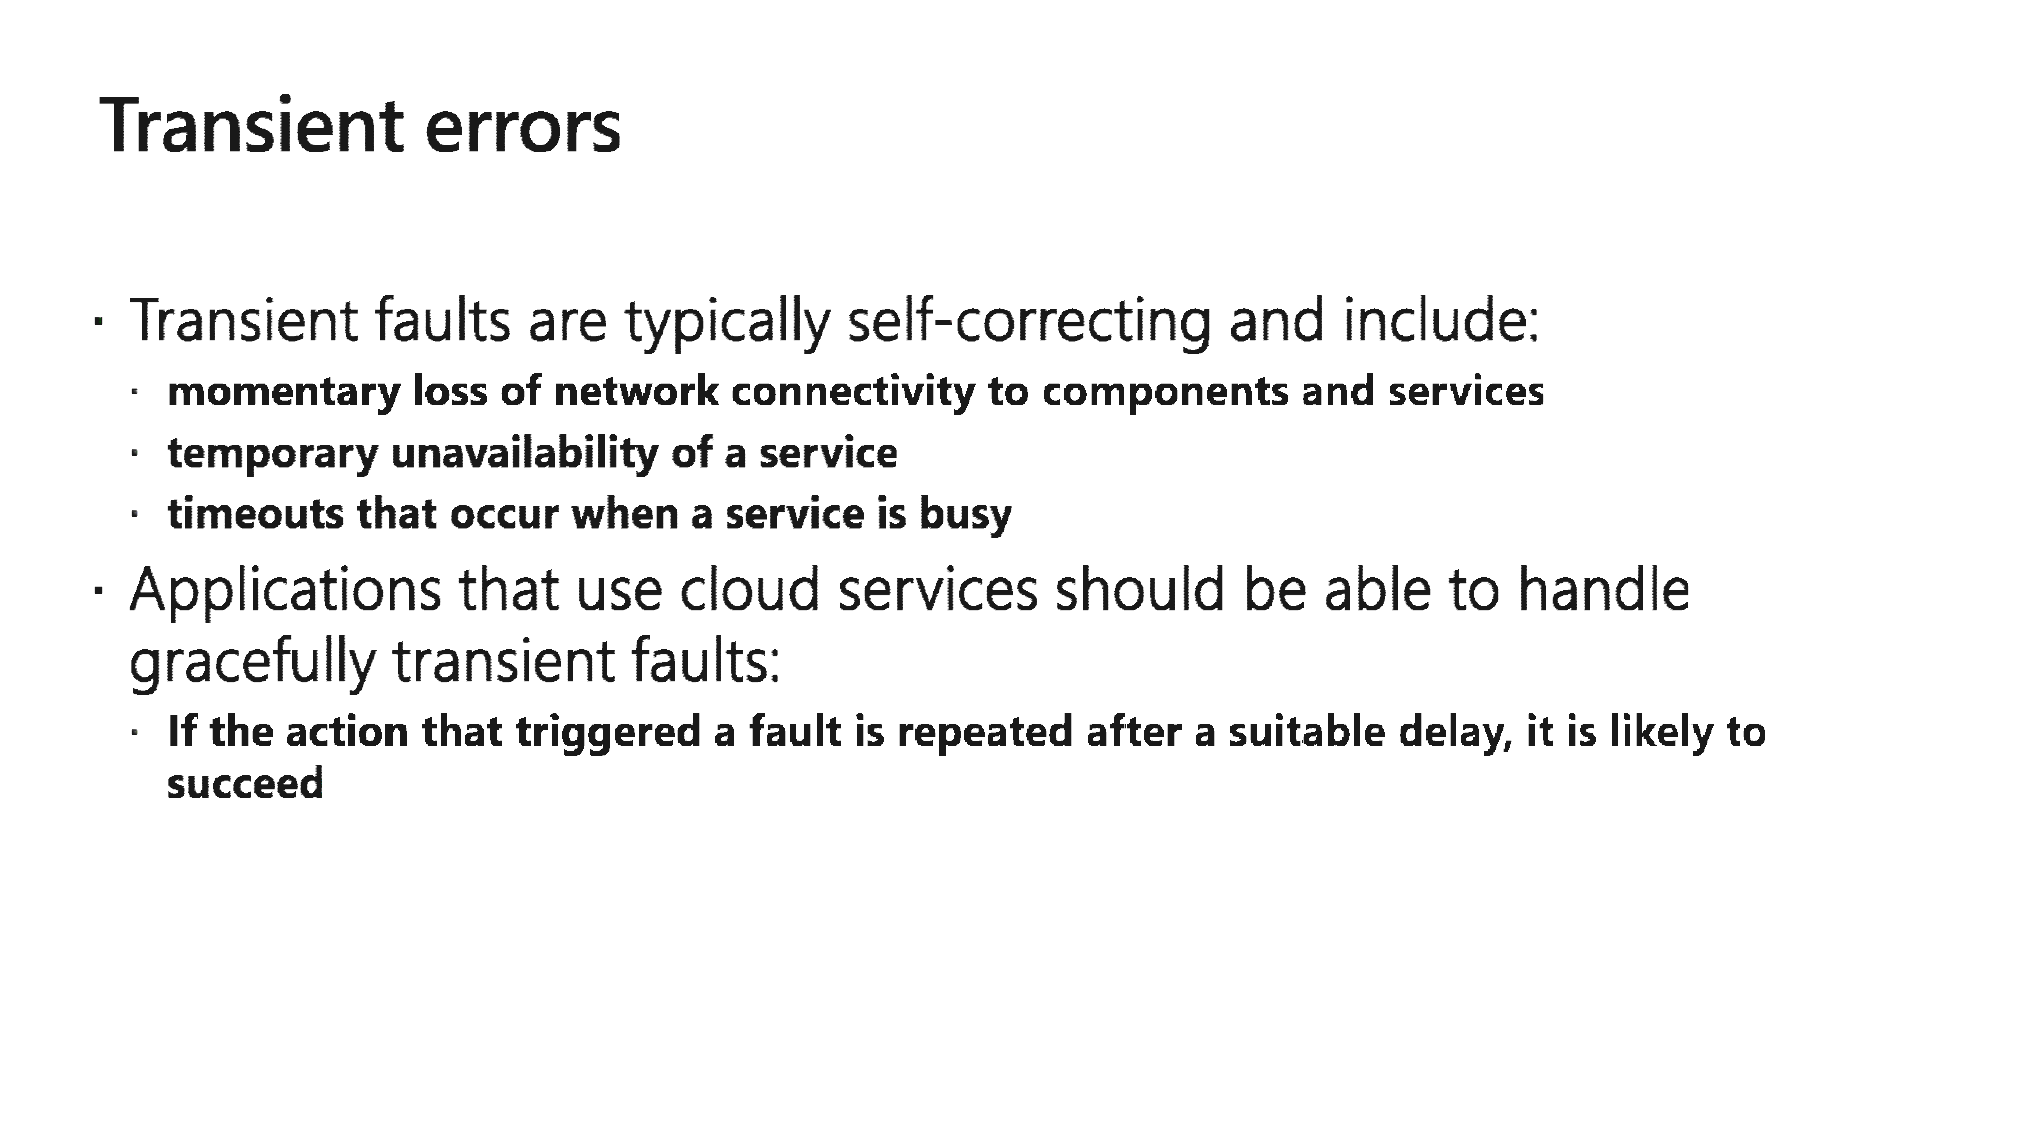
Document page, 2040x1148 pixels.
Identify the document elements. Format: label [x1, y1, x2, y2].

text_box [131, 729, 138, 735]
text_box [94, 317, 103, 325]
text_box [935, 320, 952, 326]
text_box [167, 434, 897, 477]
text_box [131, 388, 138, 395]
text_box [170, 713, 1765, 756]
text_box [94, 586, 103, 594]
text_box [99, 94, 620, 152]
text_box [131, 449, 138, 456]
text_box [129, 565, 1689, 623]
text_box [168, 765, 322, 798]
text_box [957, 295, 1537, 354]
text_box [167, 495, 1012, 538]
text_box [131, 635, 778, 695]
text_box [169, 373, 1544, 416]
text_box [131, 510, 138, 517]
text_box [130, 295, 934, 354]
